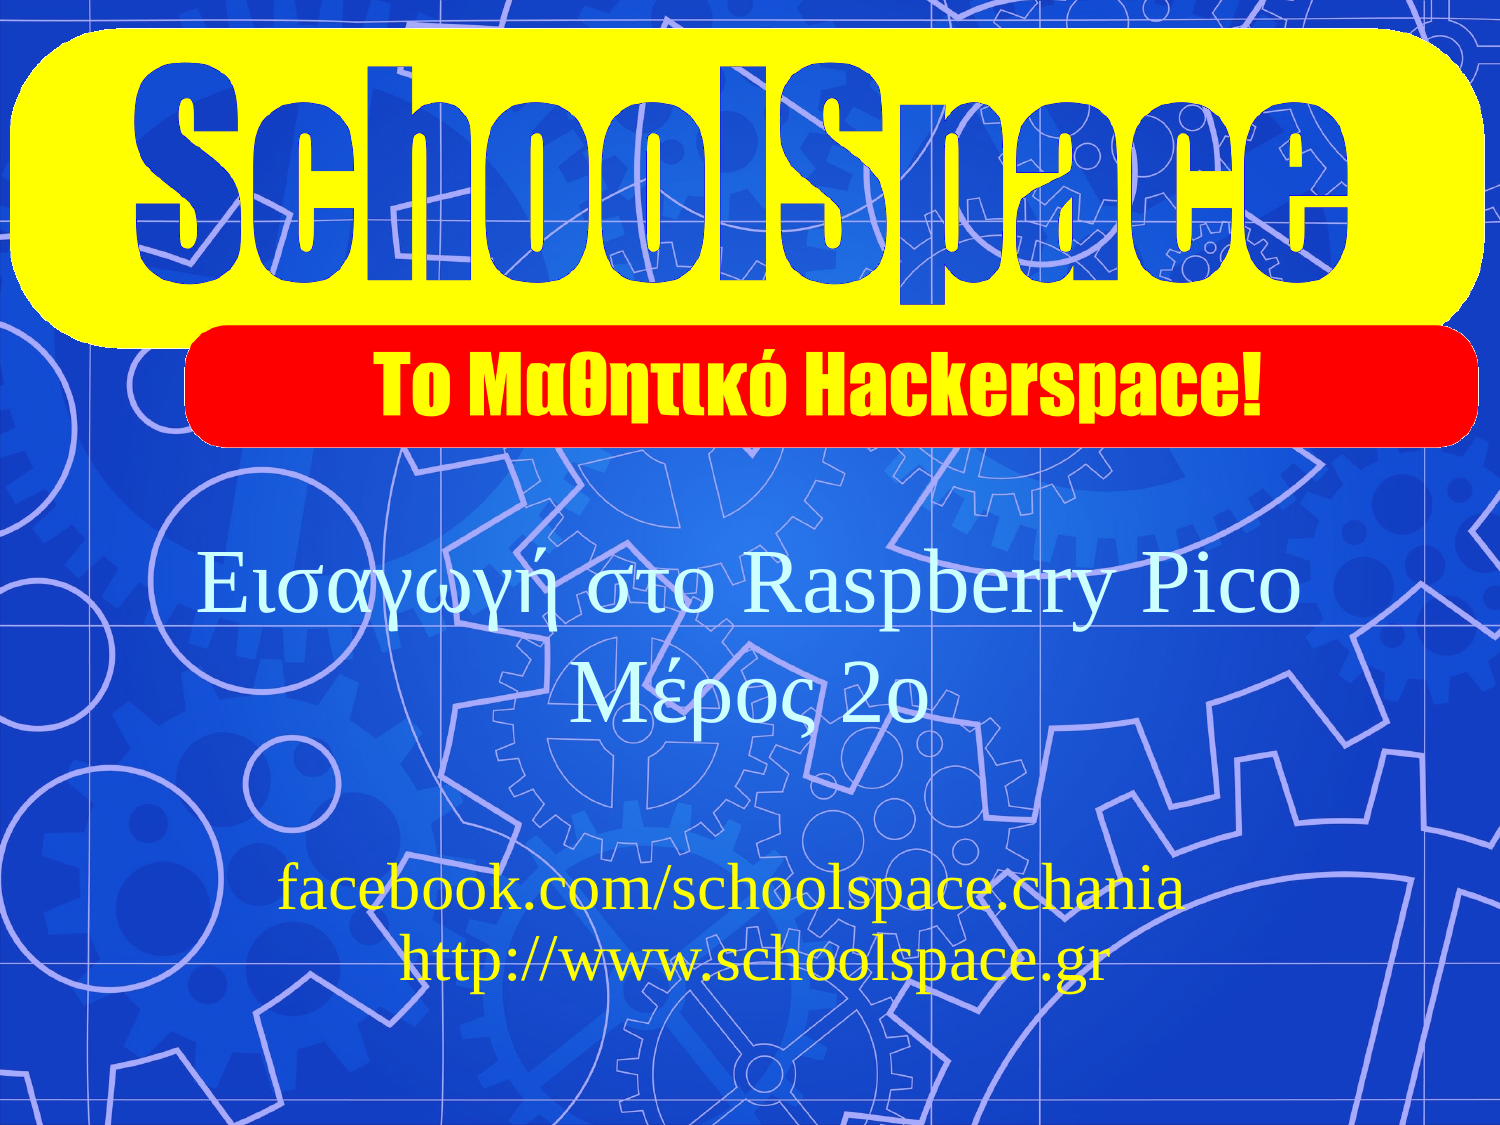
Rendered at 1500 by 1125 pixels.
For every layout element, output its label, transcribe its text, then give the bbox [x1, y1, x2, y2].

picture [0, 0, 1500, 1125]
title http://www.schoolspace.gr [70, 833, 1441, 1075]
title facebook.com/schoolspace.chania [47, 763, 1417, 1004]
title Εισαγωγή στο Raspberry Pico Μέρος 2ο [47, 498, 1453, 763]
